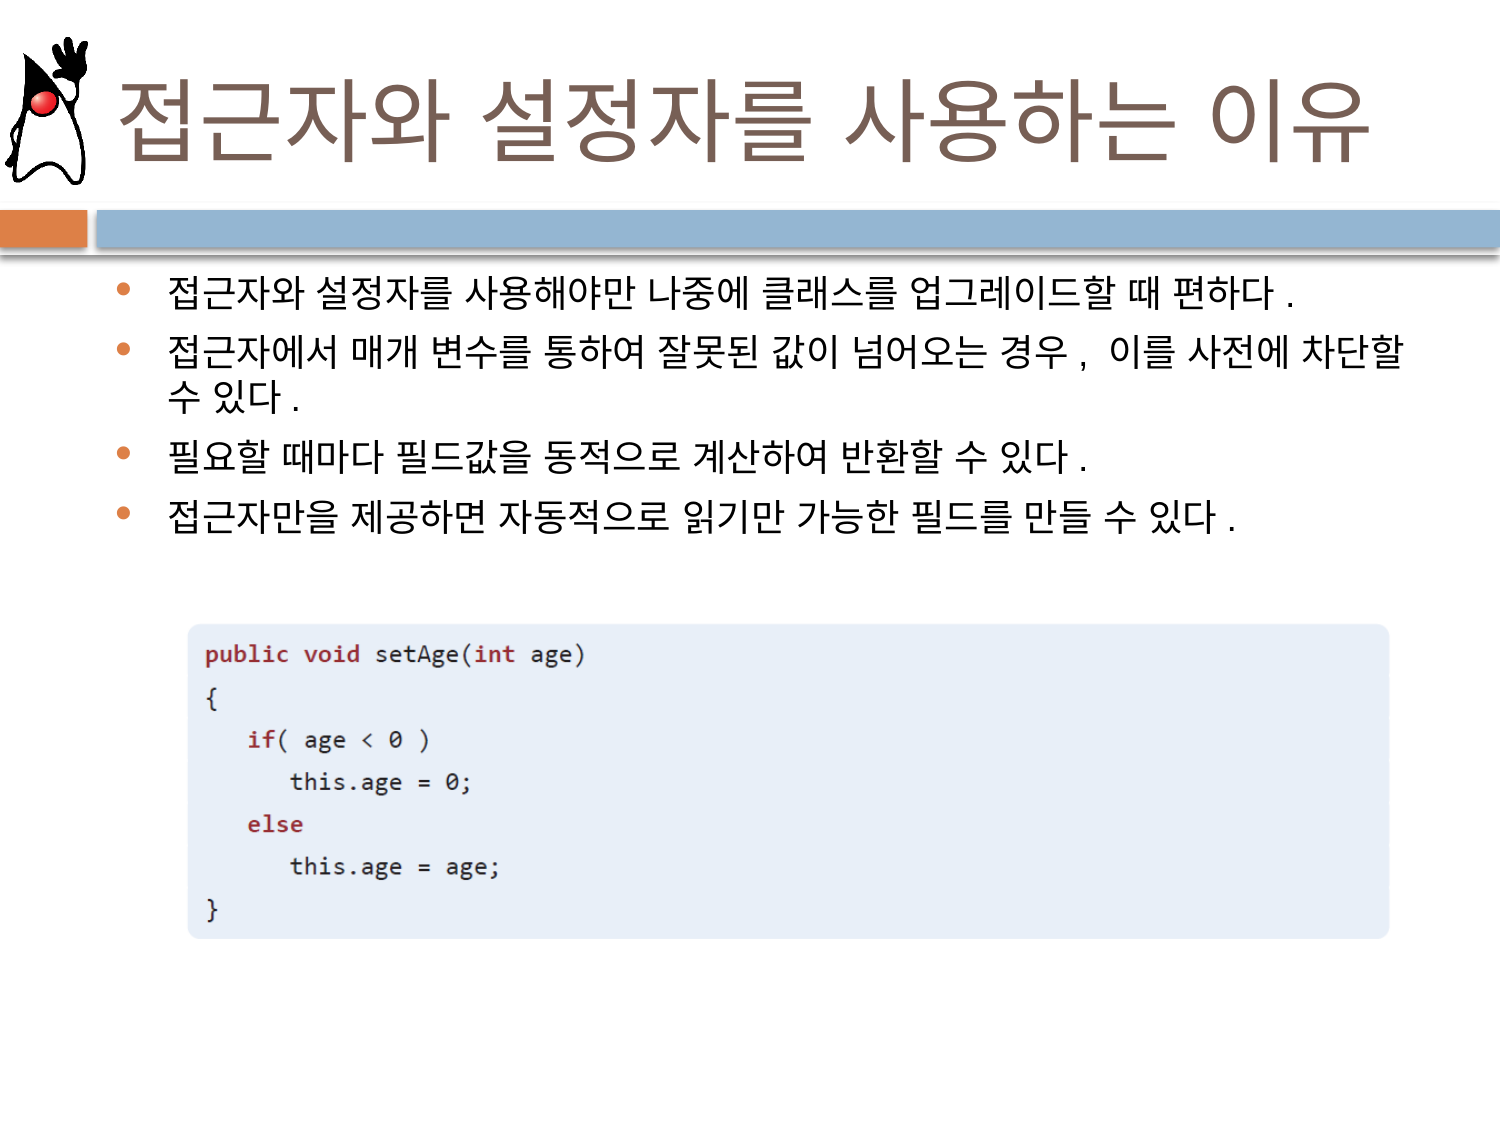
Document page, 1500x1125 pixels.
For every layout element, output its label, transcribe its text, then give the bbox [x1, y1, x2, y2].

title 접근자와 설정자를 사용하는 이유 [100, 37, 1438, 200]
picture [5, 37, 88, 185]
picture [178, 610, 1400, 949]
list 접근자와 설정자를 사용해야만 나중에 클래스를 업그레이드할 때 편하다. 접근자에서 매개 변수를 통하여 잘못된 값이 넘어오는 경우, 이를 사전에 차단할 수 있다. 필요할 때마다 필드값을 동적으로 계산하여 반환할 수 있다. 접근자만을 제공하면 자동적으로 읽기만 가능한 필드를 만들 수 있다. [100, 262, 1438, 1000]
